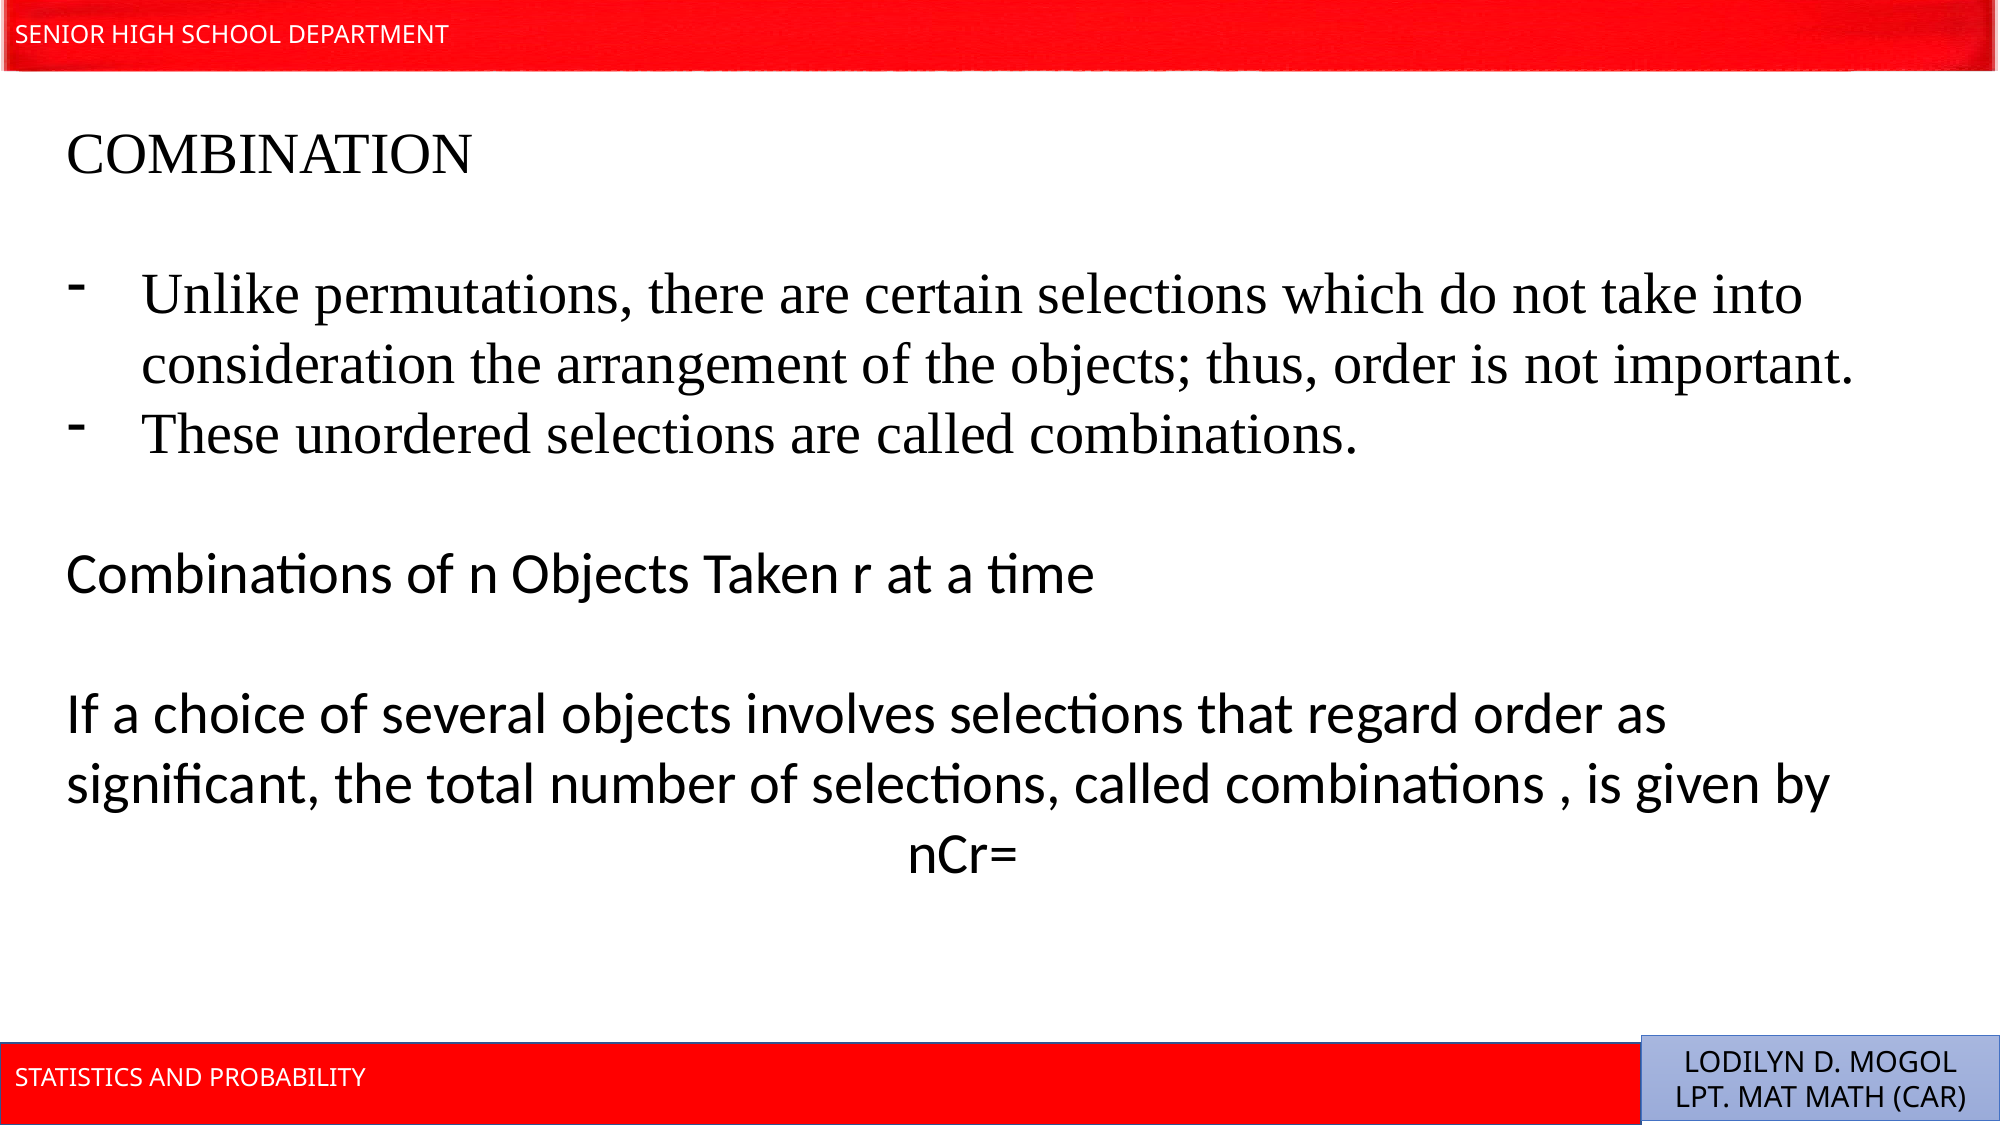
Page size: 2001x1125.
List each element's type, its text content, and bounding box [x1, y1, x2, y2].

picture [0, 0, 2000, 120]
text_box [0, 1042, 1642, 1125]
text_box STATISTICS AND PROBABILITY [0, 1053, 953, 1099]
text_box LODILYN D. MOGOL LPT. MAT MATH (CAR) [1641, 1035, 2000, 1121]
